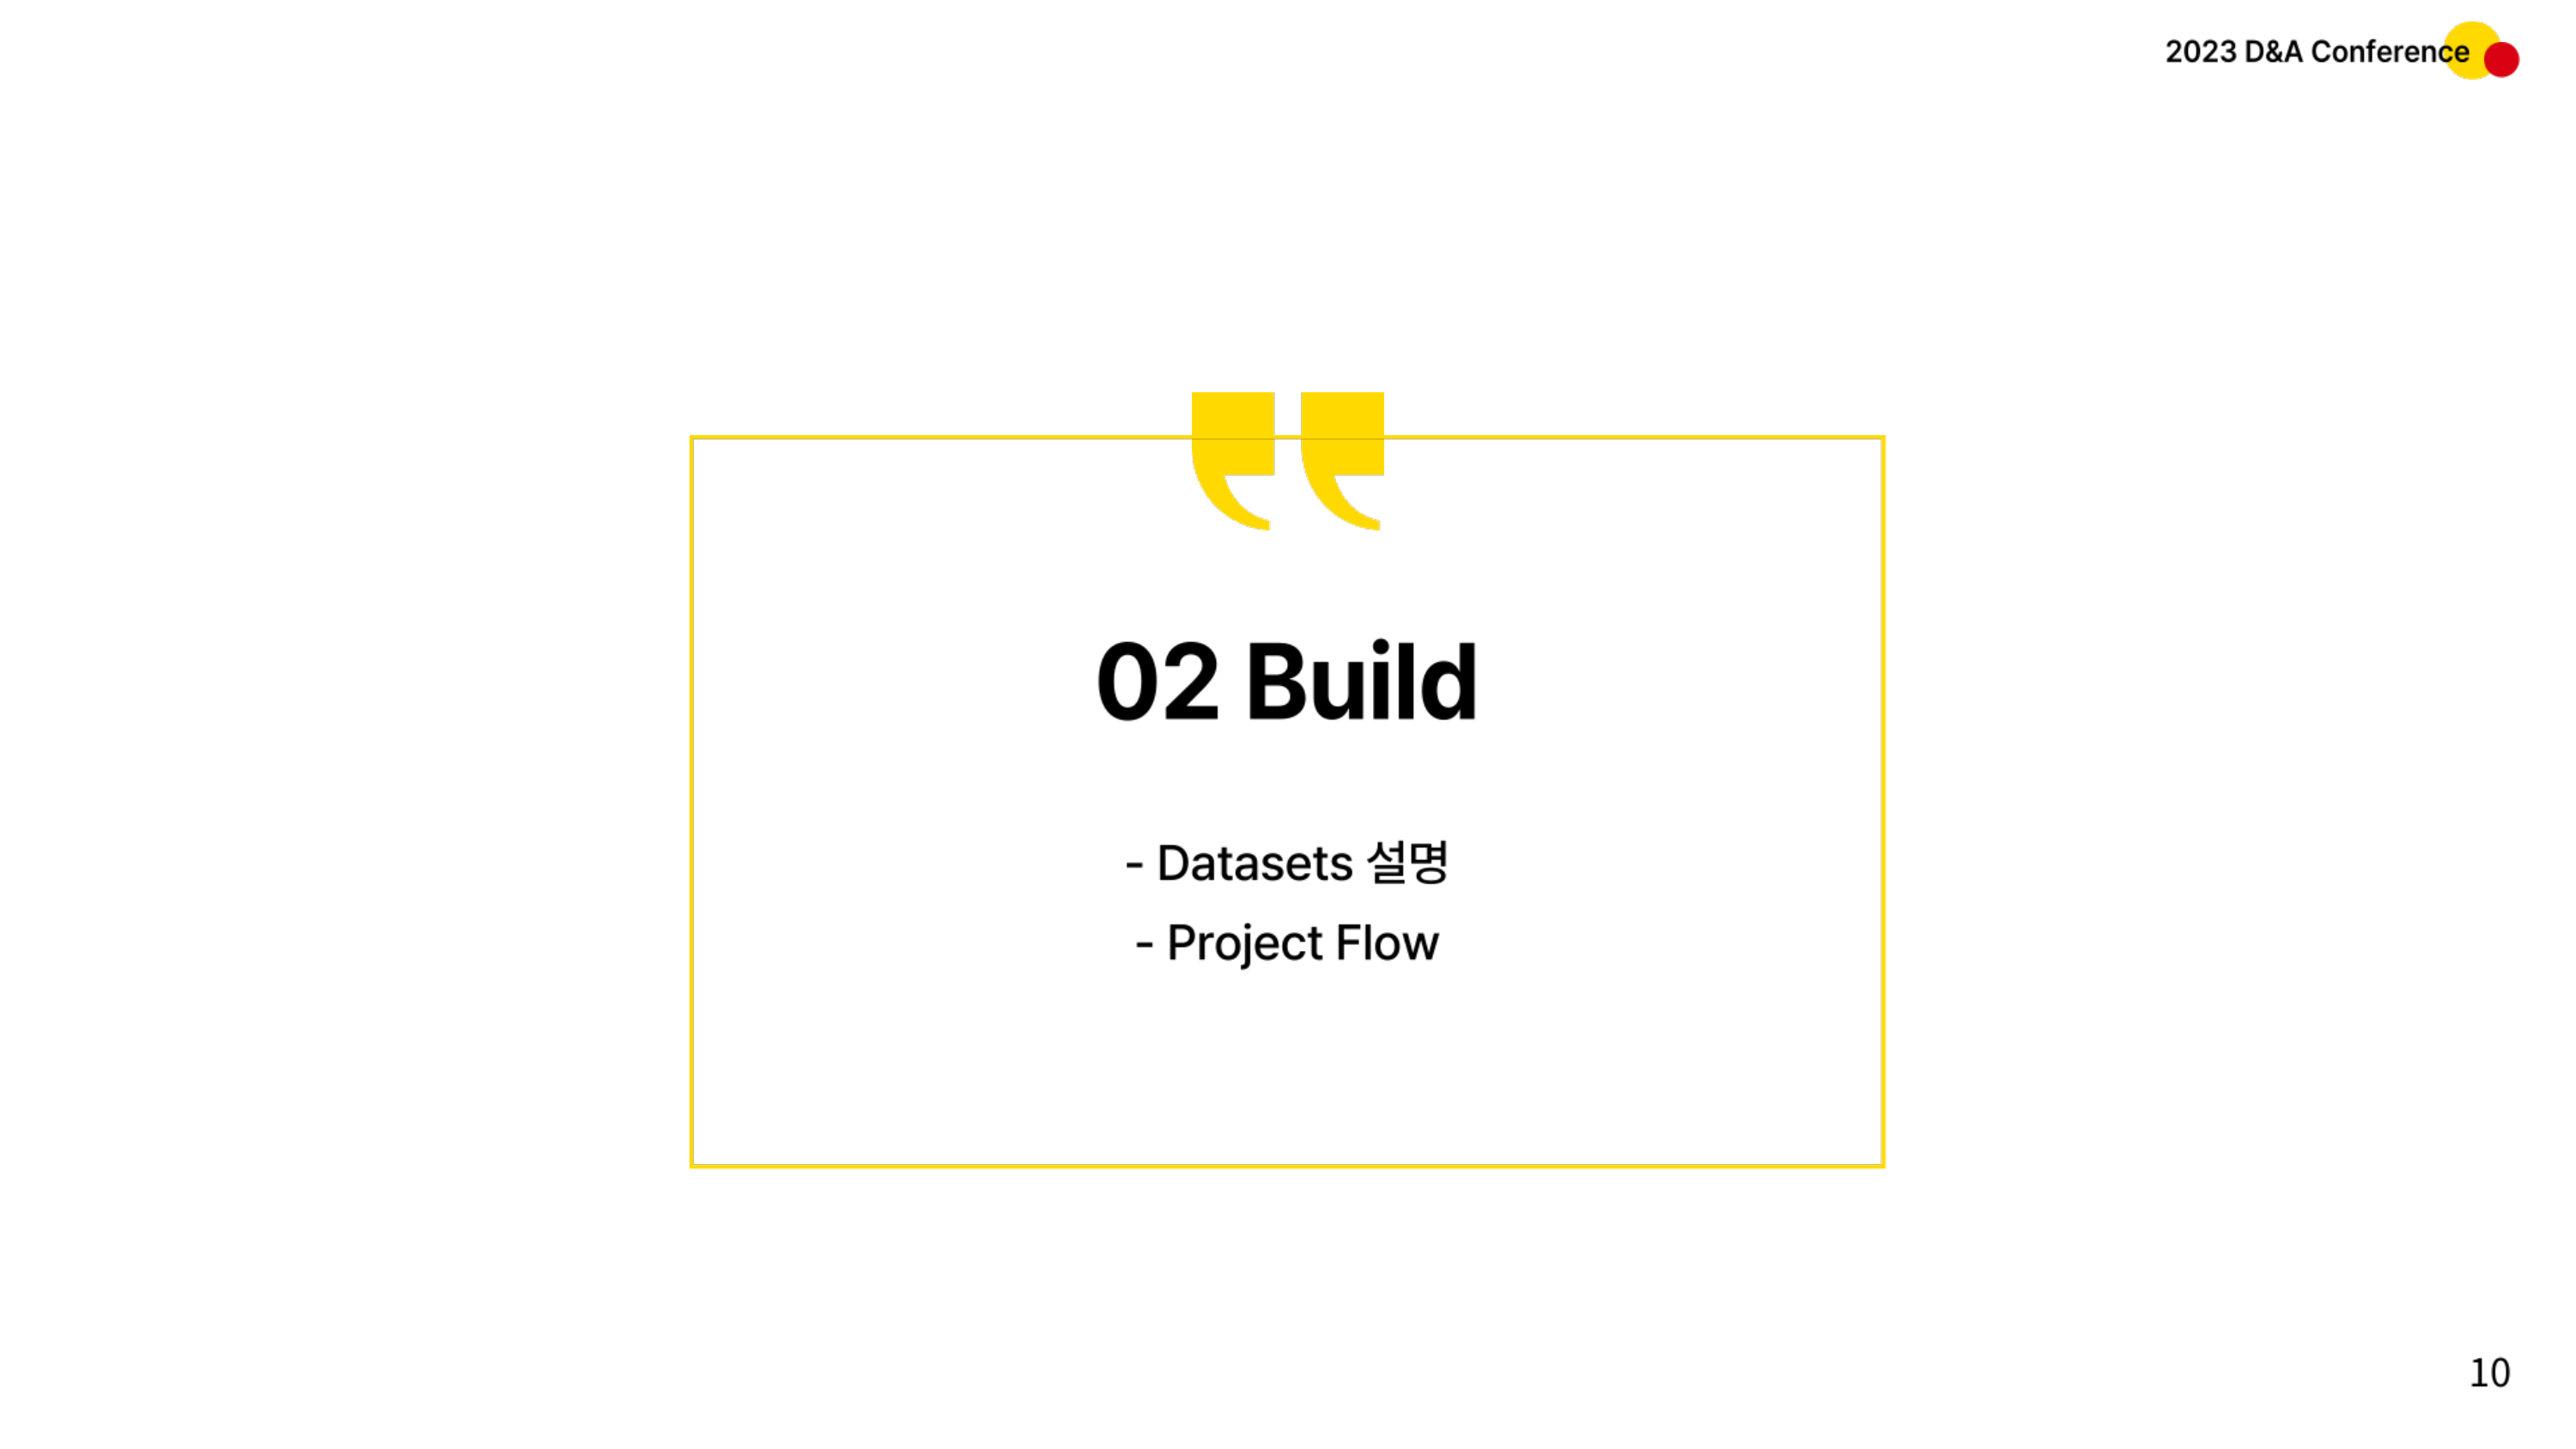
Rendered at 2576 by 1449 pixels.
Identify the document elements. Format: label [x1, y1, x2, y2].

picture [2156, 18, 2496, 101]
text_box [2166, 21, 2537, 80]
text_box [690, 392, 1886, 1170]
picture [2024, 1321, 2576, 1434]
